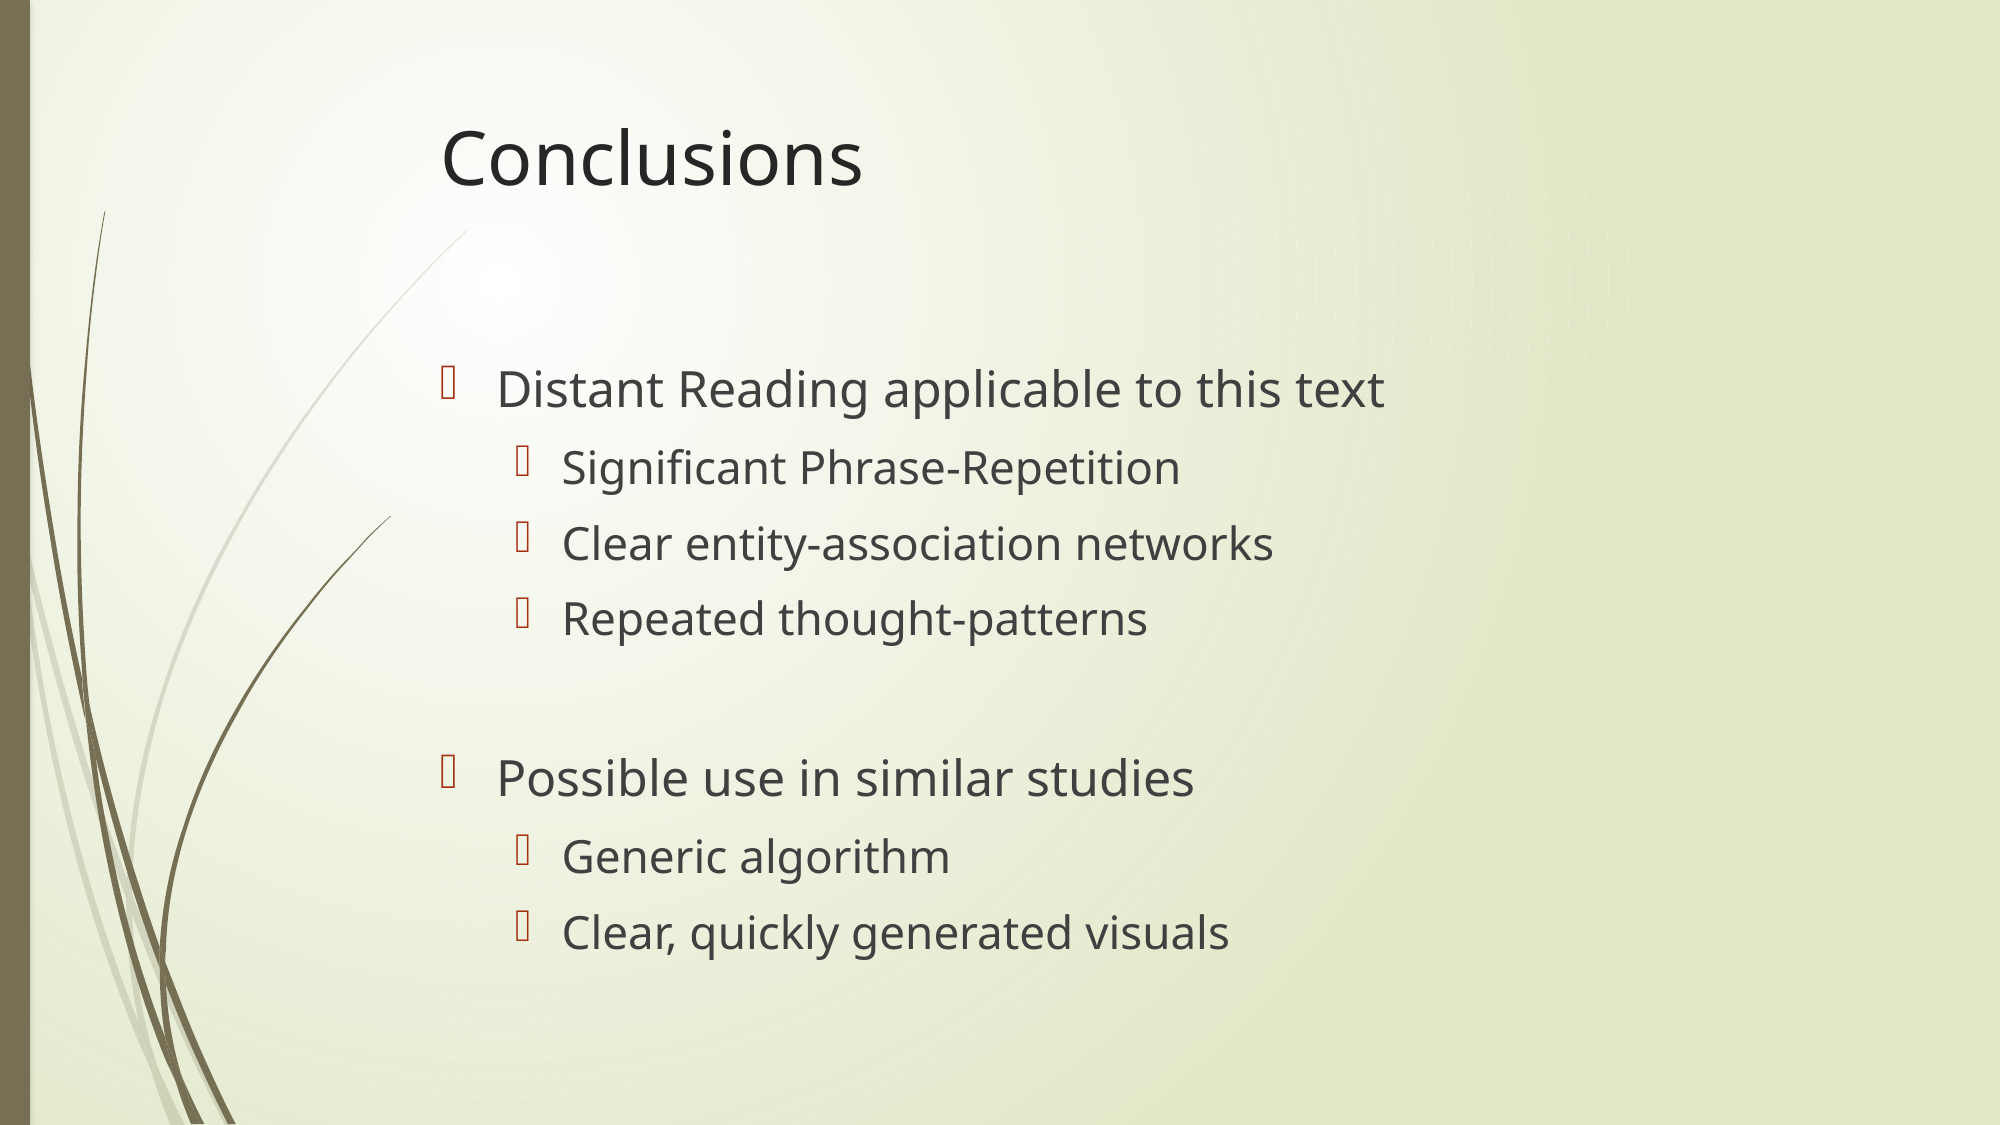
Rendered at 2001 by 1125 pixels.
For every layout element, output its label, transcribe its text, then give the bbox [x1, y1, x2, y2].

list Distant Reading applicable to this text Significant Phrase-Repetition Clear entity-association networks Repeated thought-patterns Possible use in similar studies Generic algorithm Clear, quickly generated visuals [424, 350, 1888, 970]
title Conclusions [425, 102, 1888, 313]
